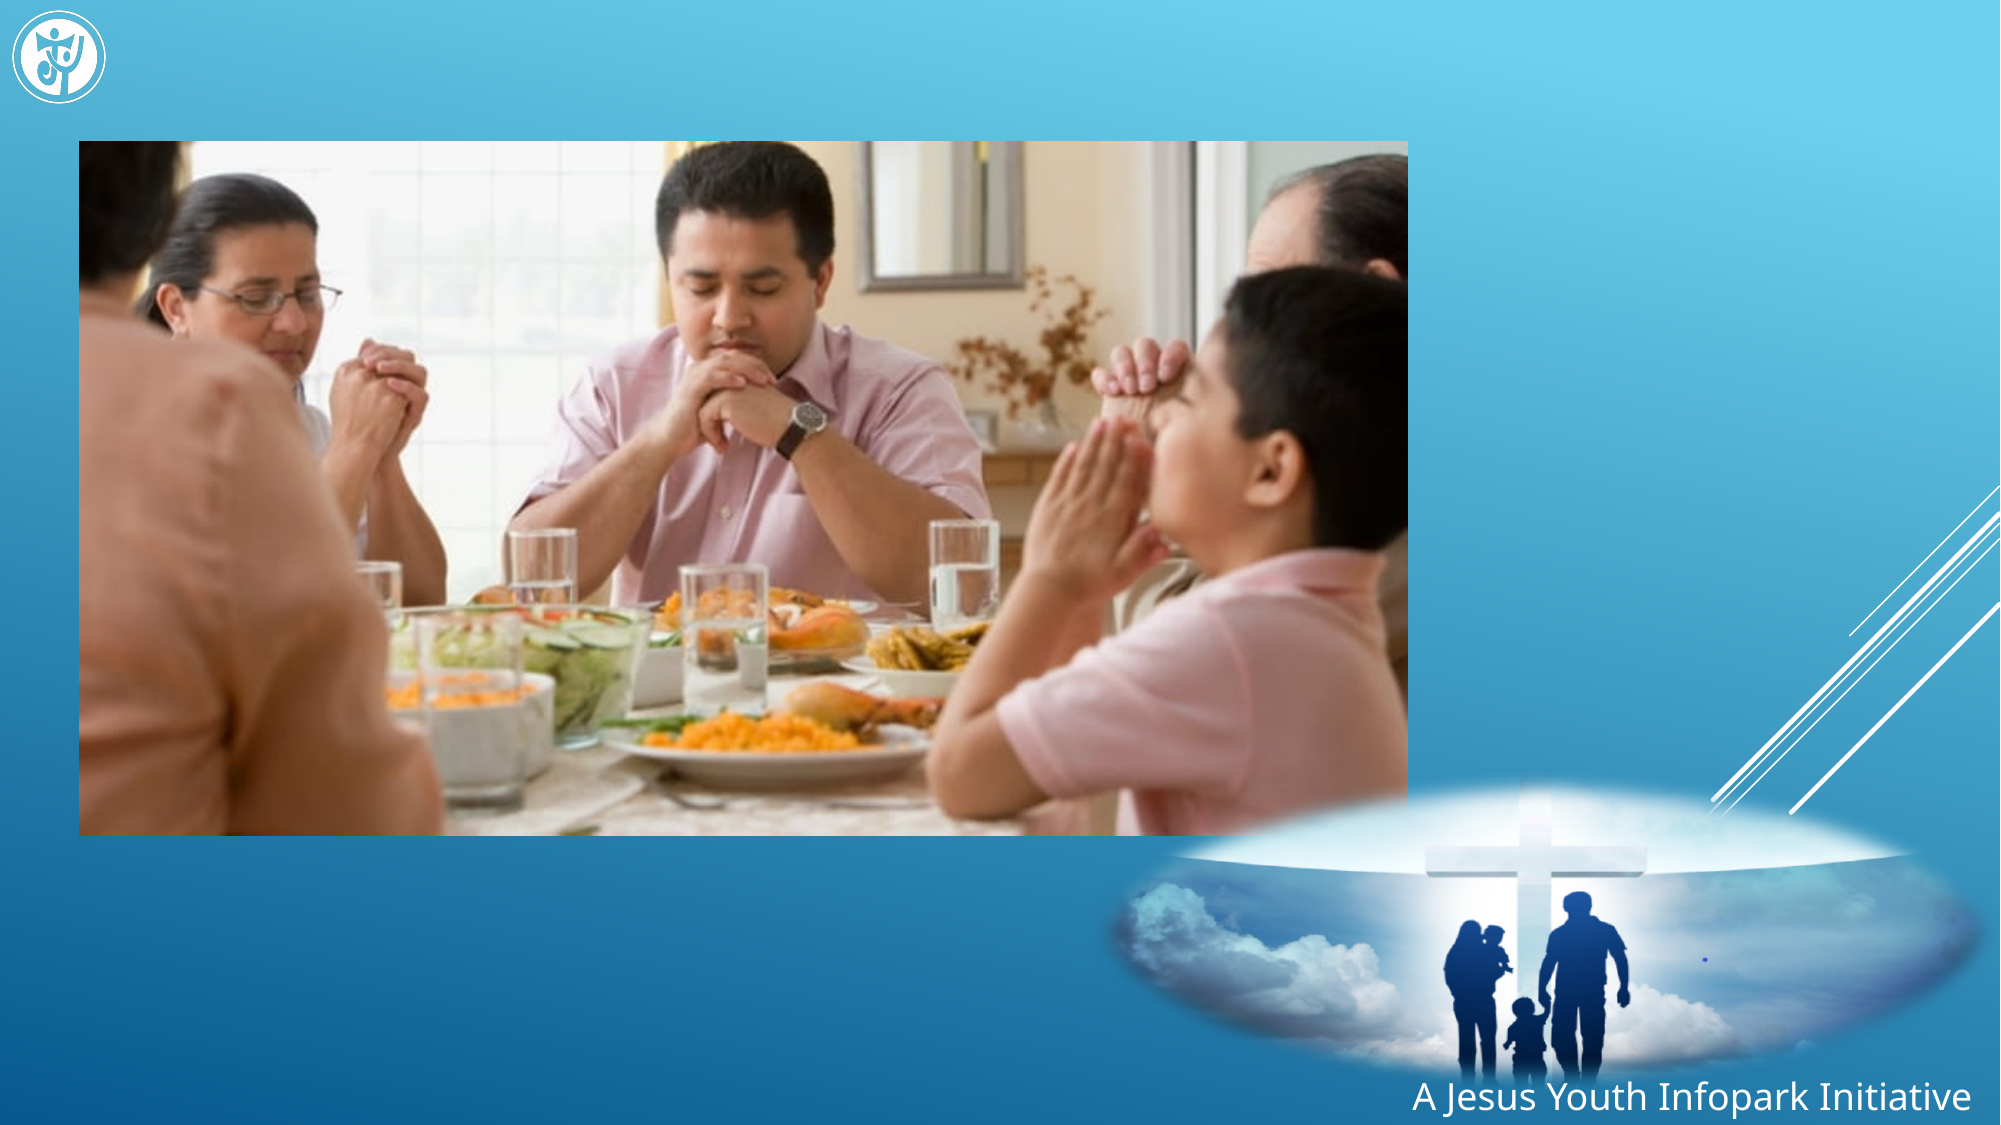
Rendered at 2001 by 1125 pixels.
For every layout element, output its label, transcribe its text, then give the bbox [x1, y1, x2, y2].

text_box A Jesus Youth Infopark Initiative [1397, 1091, 2000, 1125]
picture [79, 141, 2000, 1091]
picture [11, 9, 106, 104]
